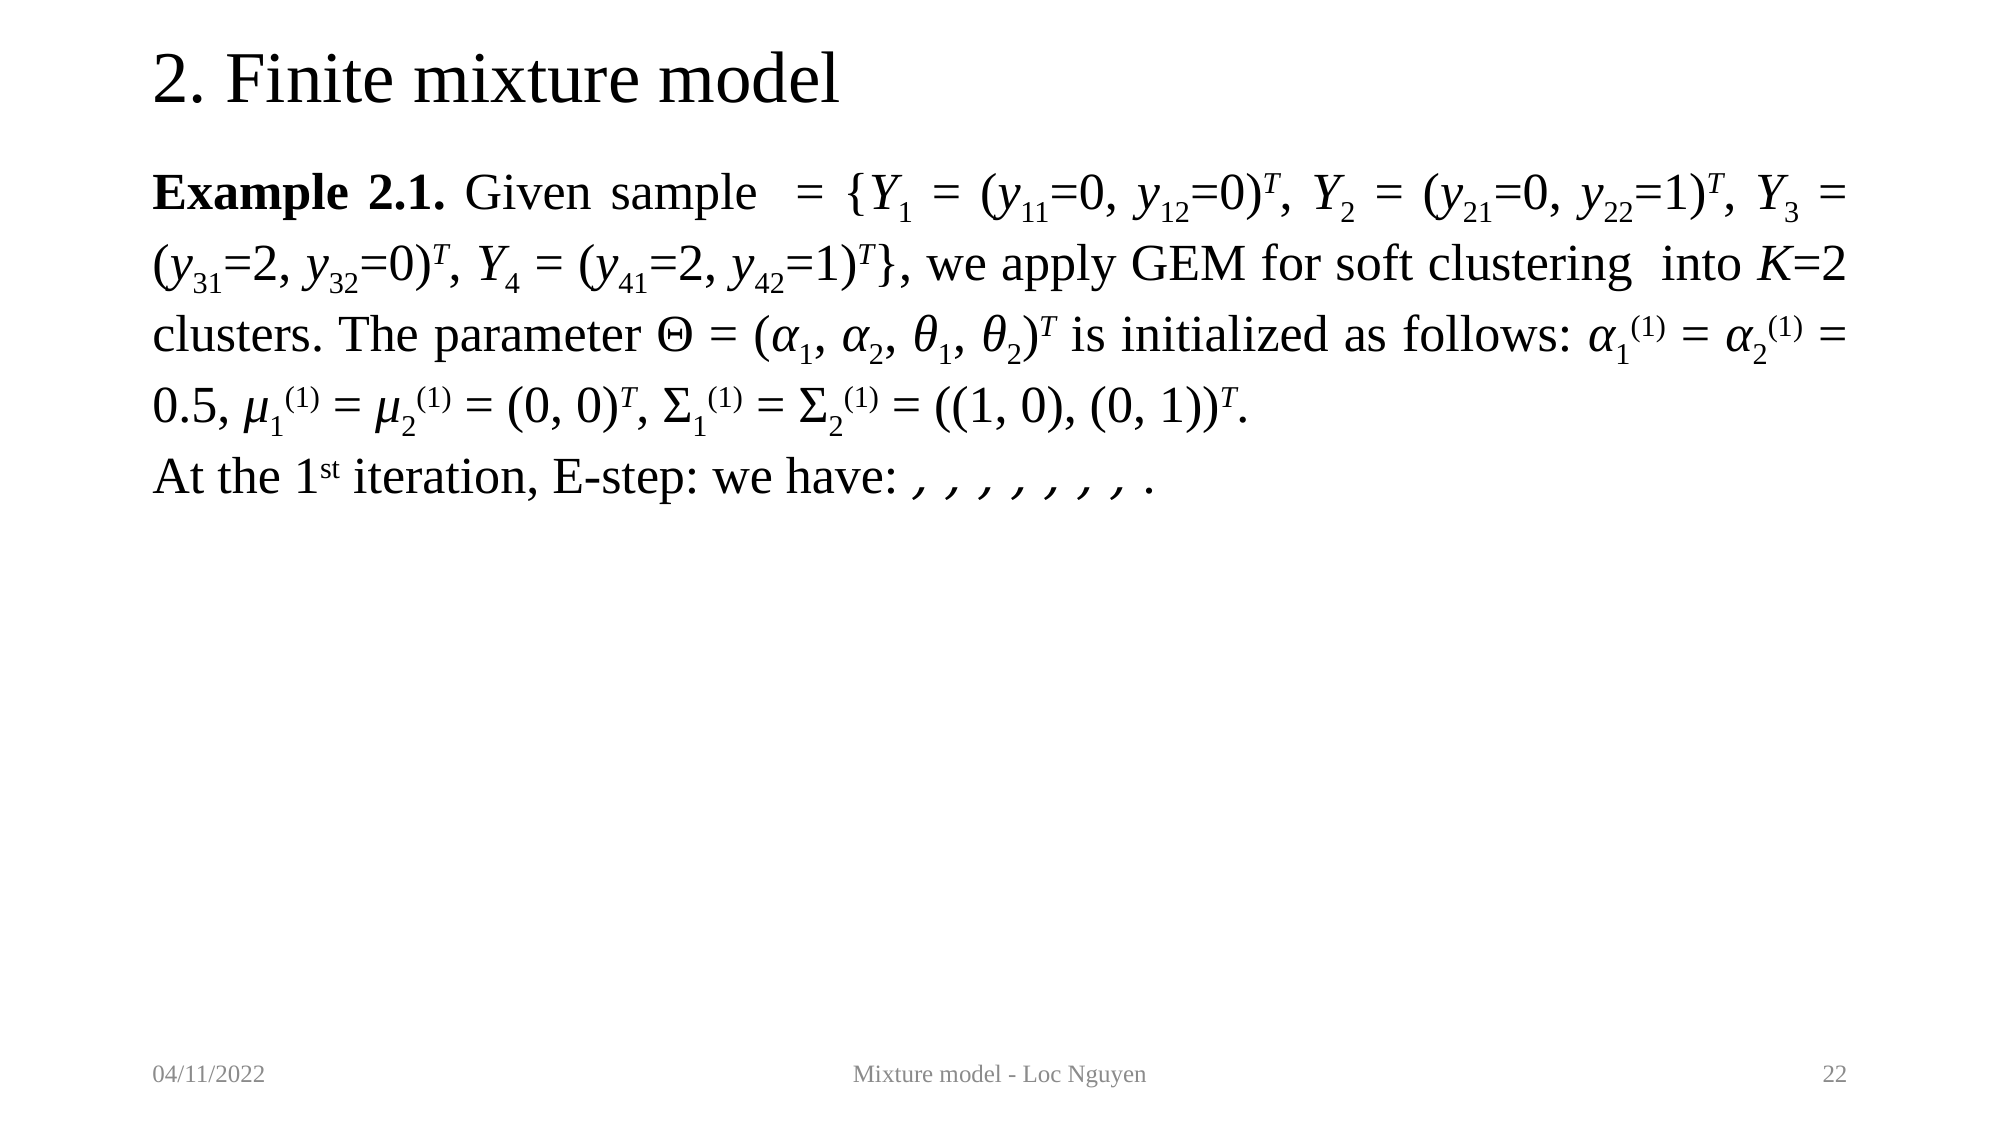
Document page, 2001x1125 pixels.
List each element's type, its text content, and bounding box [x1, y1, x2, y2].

footer Mixture model - Loc Nguyen [662, 1042, 1338, 1103]
slide_number 22 [1412, 1042, 1863, 1103]
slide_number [137, 1042, 588, 1103]
title 2. Finite mixture model [137, 19, 1863, 128]
